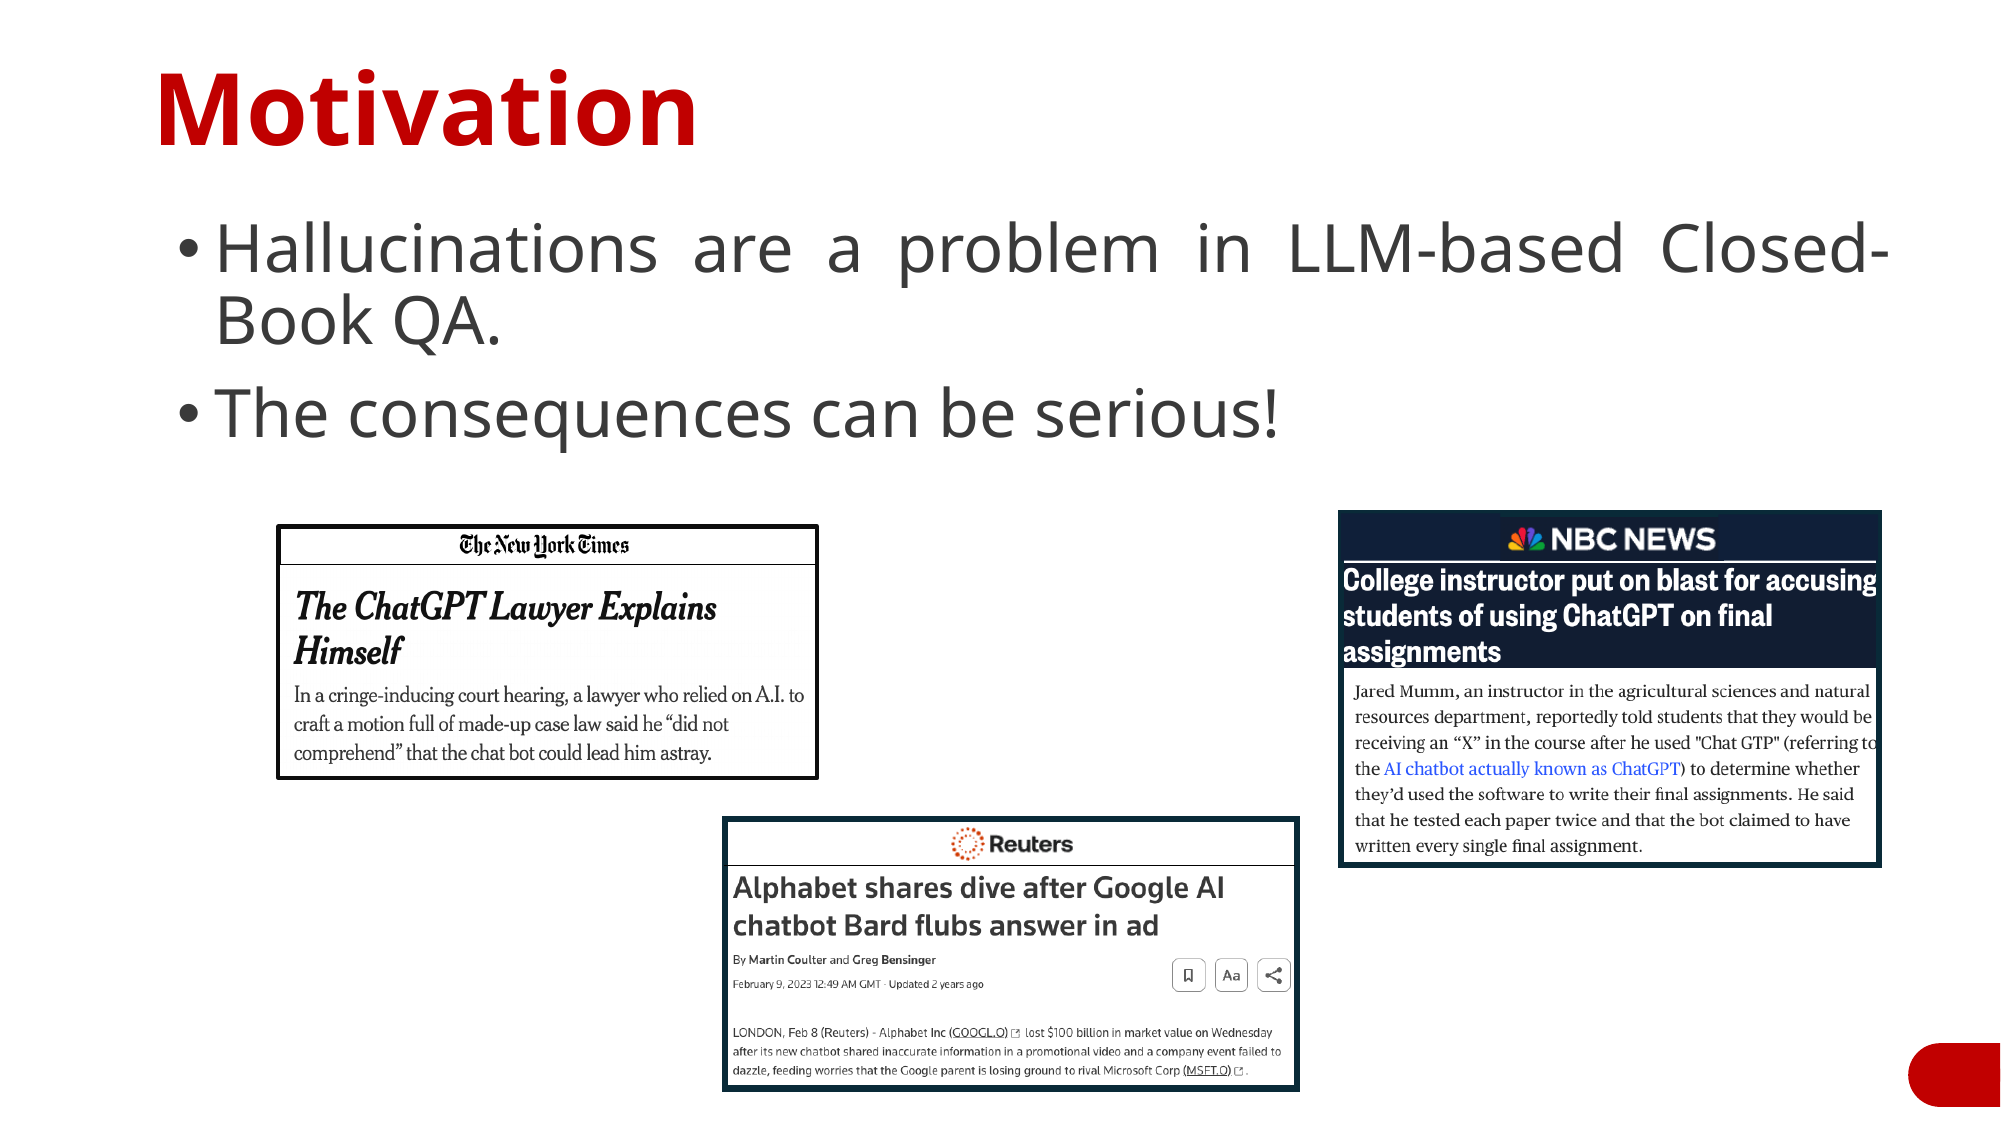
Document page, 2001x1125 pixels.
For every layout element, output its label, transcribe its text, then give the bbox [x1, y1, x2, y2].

text_box [1717, 513, 1880, 562]
text_box [1339, 512, 1502, 562]
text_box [724, 818, 1298, 1090]
picture [1499, 514, 1724, 562]
title Motivation [137, 4, 1863, 222]
text_box Hallucinations are a problem in LLM-based Closed-Book QA. The consequences can be serious! [162, 207, 1909, 473]
picture [1340, 563, 1880, 864]
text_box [279, 528, 816, 777]
text_box [1339, 512, 1881, 867]
